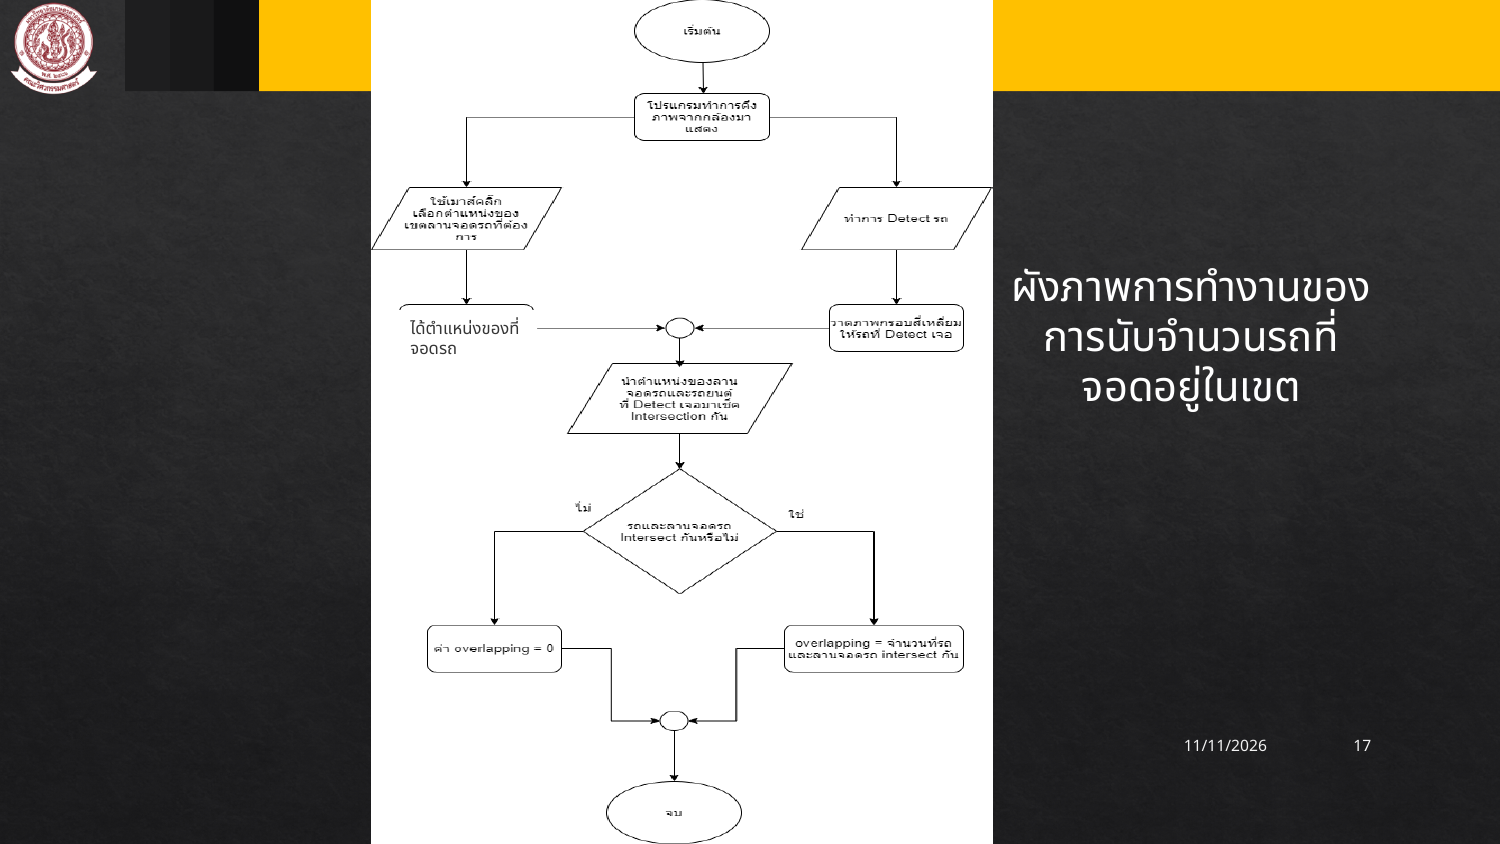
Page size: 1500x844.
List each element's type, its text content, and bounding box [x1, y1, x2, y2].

picture [6, 0, 102, 113]
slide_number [1001, 723, 1283, 769]
text_box ผังภาพการทำงานของการนับจำนวนรถที่จอดอยู่ในเขต [1001, 252, 1387, 417]
picture [371, 0, 993, 844]
slide_number 17 [1293, 723, 1387, 769]
